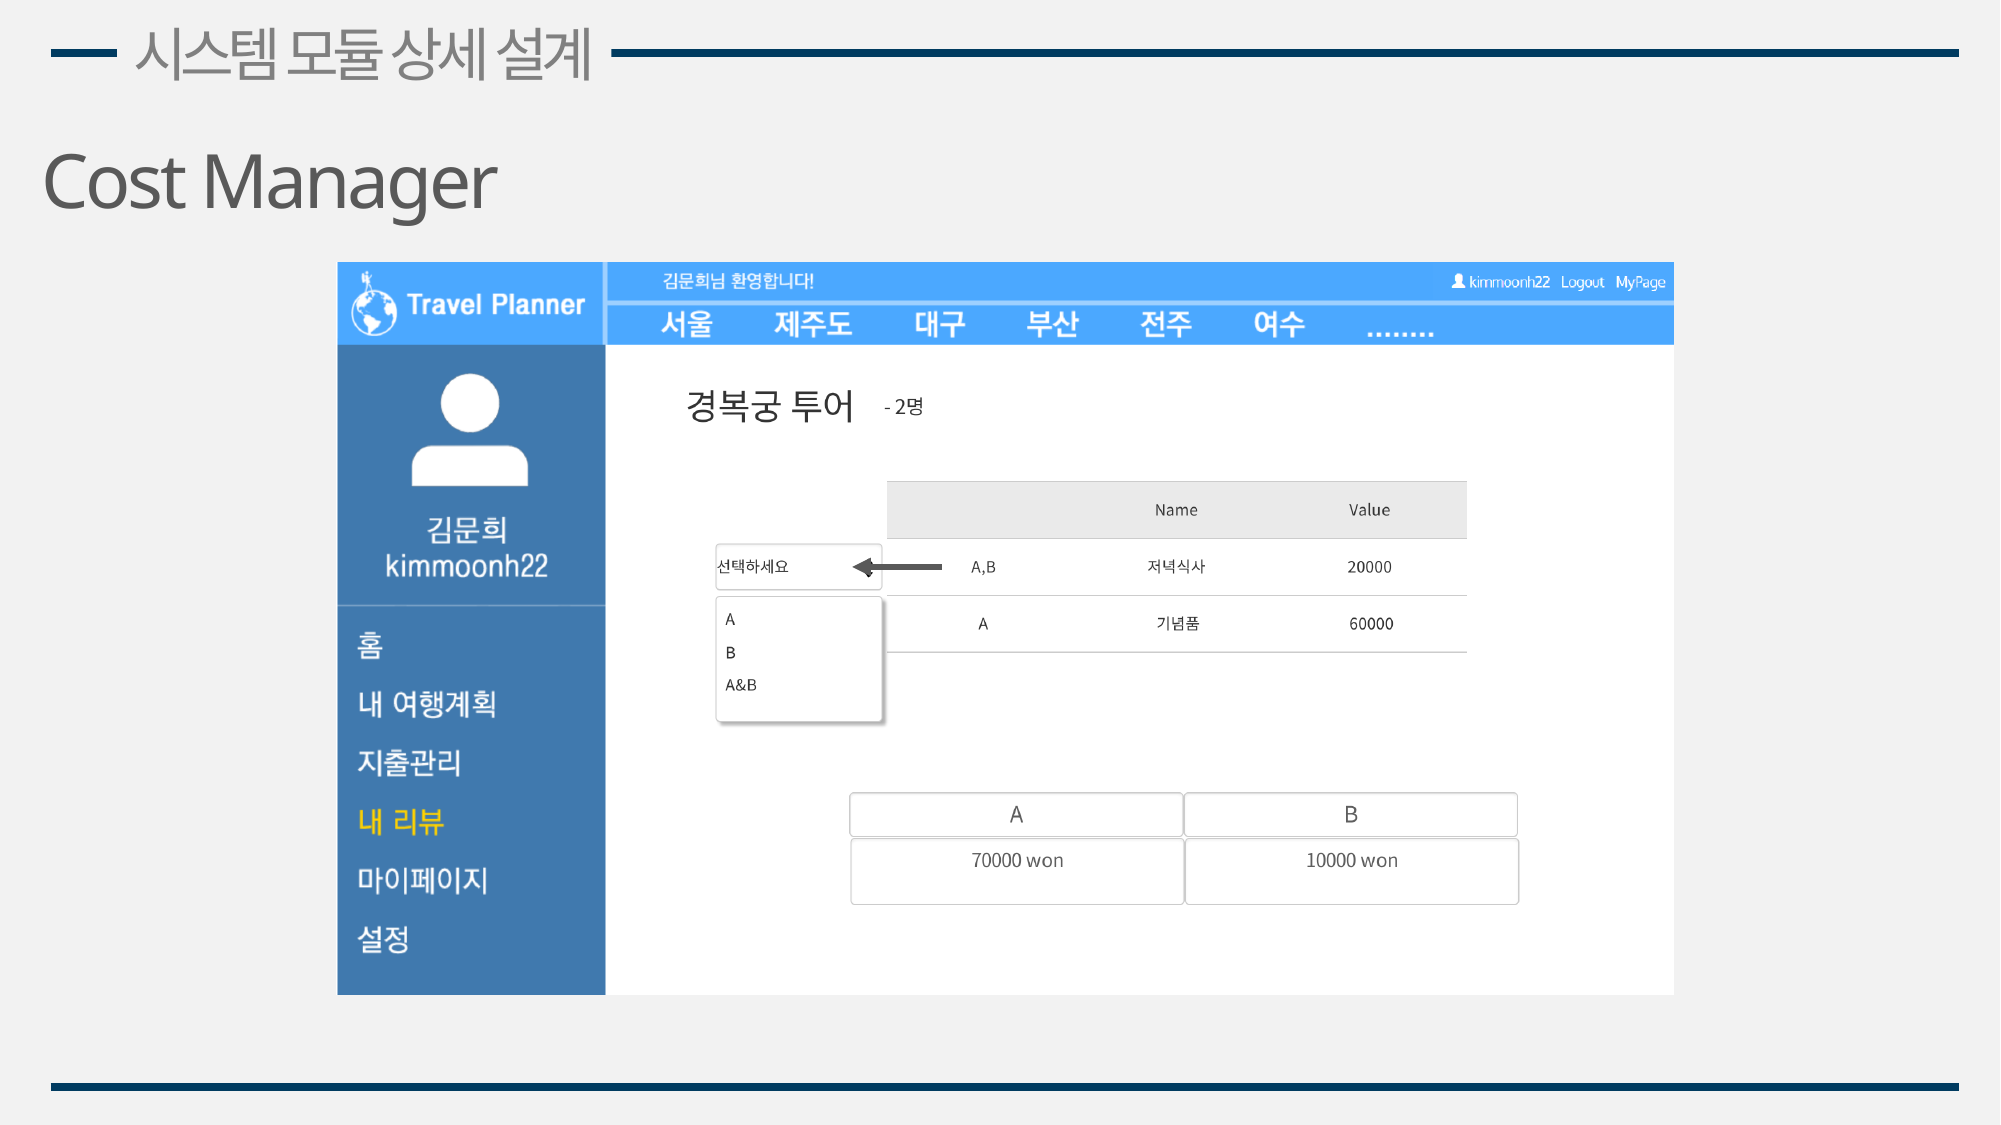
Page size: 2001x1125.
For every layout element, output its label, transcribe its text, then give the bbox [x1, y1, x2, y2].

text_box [336, 261, 1674, 995]
text_box Cost Manager [26, 125, 515, 231]
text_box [50, 10, 1960, 96]
